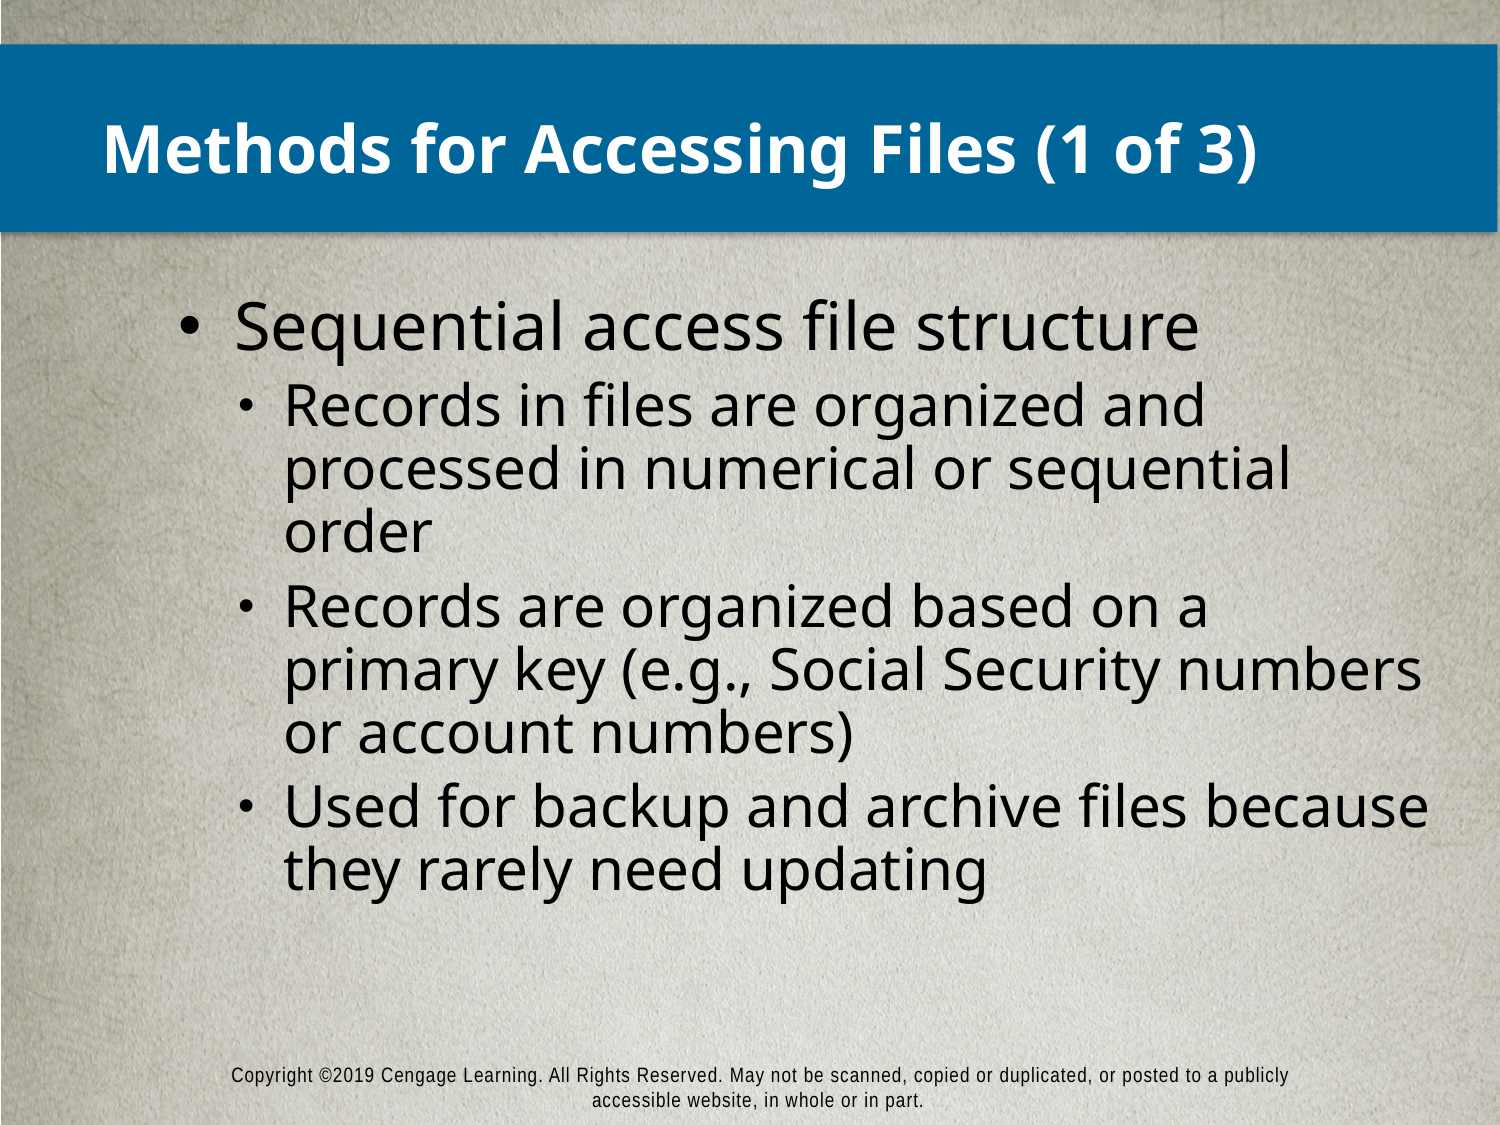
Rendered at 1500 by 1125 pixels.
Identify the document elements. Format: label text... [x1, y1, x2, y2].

picture [2, 0, 1499, 1125]
title Methods for Accessing Files (1 of 3) [86, 75, 1437, 220]
list Sequential access file structure Records in files are organized and processed in numerical or sequential order Records are organized based on a primary key (e.g., Social Security numbers or account numbers) Used for backup and archive files because they rarely need updating [163, 285, 1447, 945]
